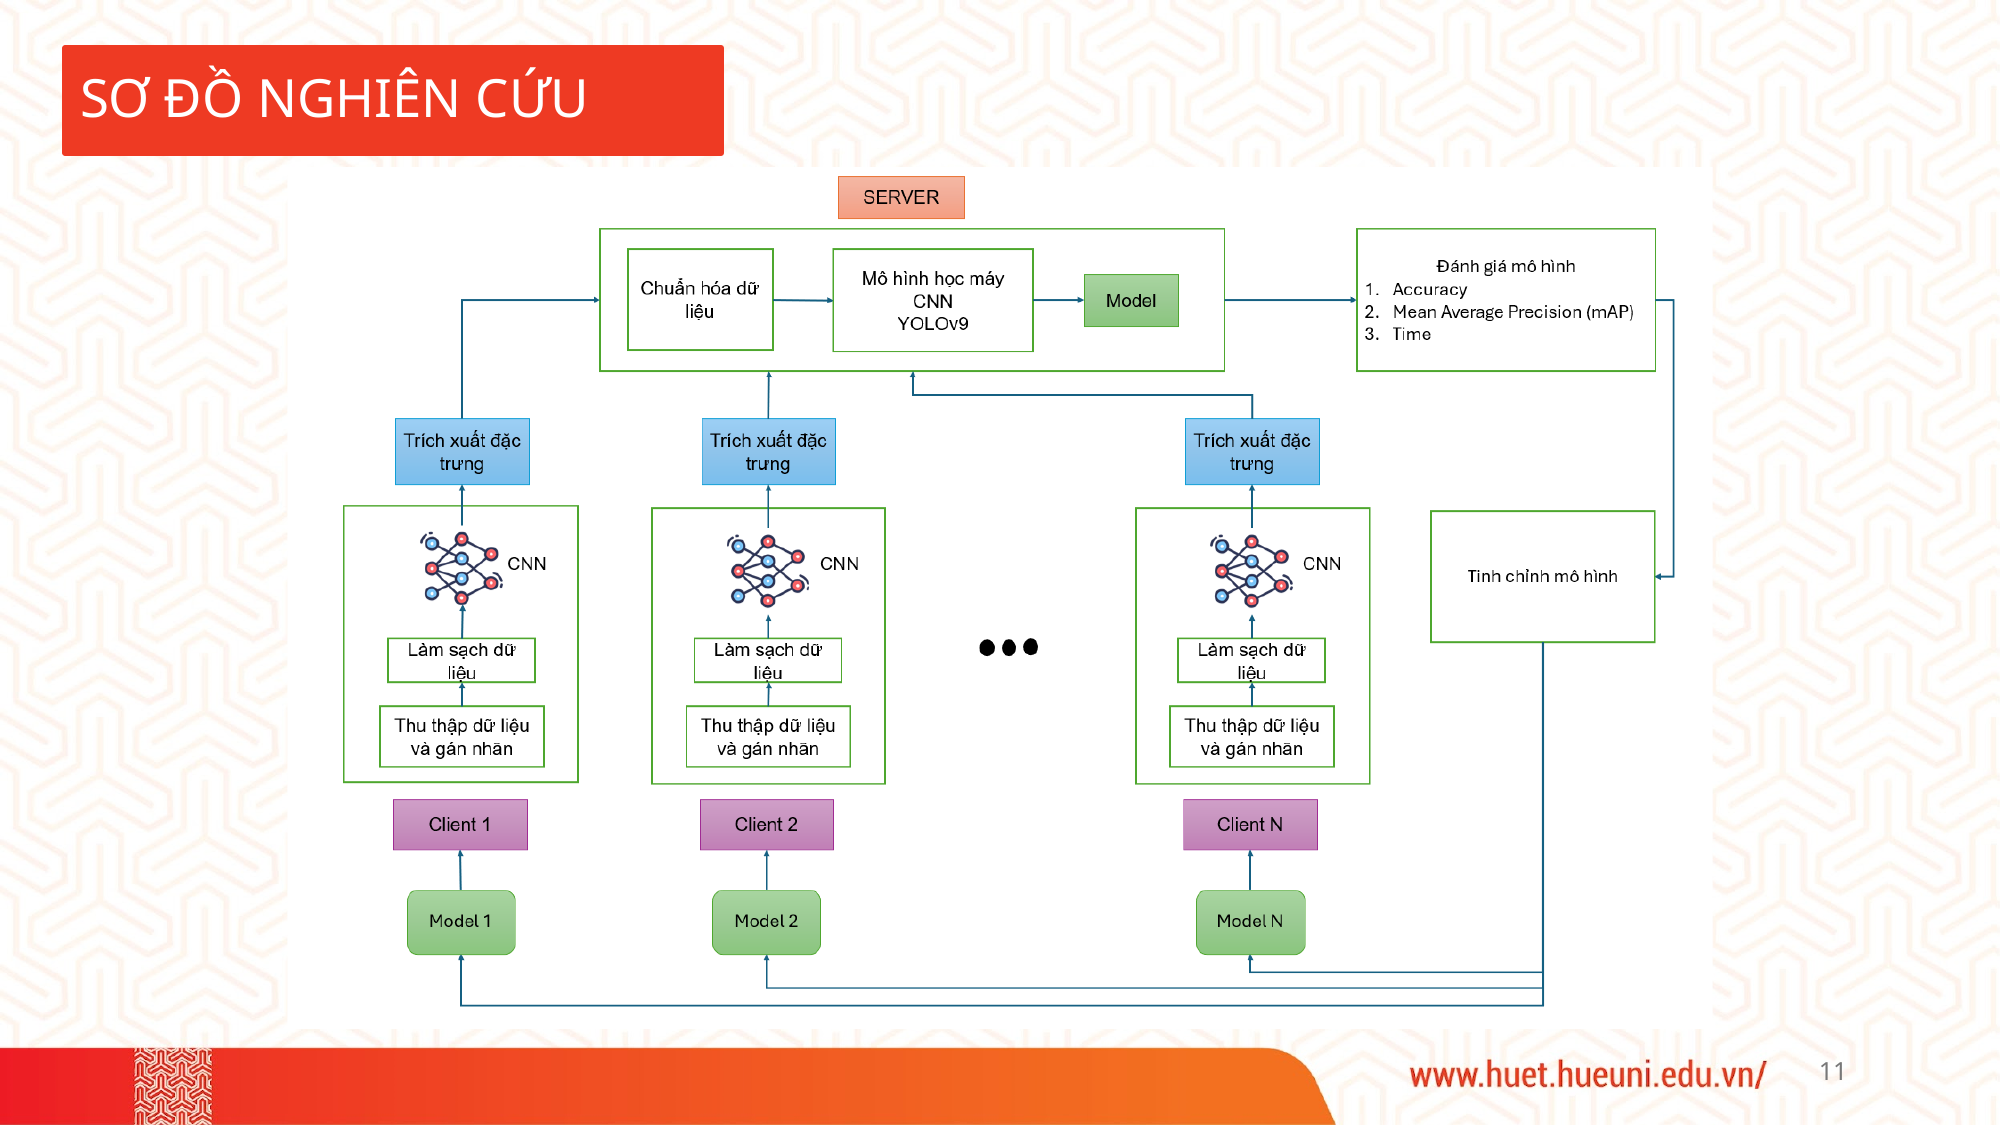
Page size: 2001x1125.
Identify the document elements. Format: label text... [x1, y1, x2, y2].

title SƠ ĐỒ NGHIÊN CỨU [62, 45, 724, 156]
slide_number 11 [1412, 1042, 1863, 1103]
picture [0, 0, 2000, 1125]
